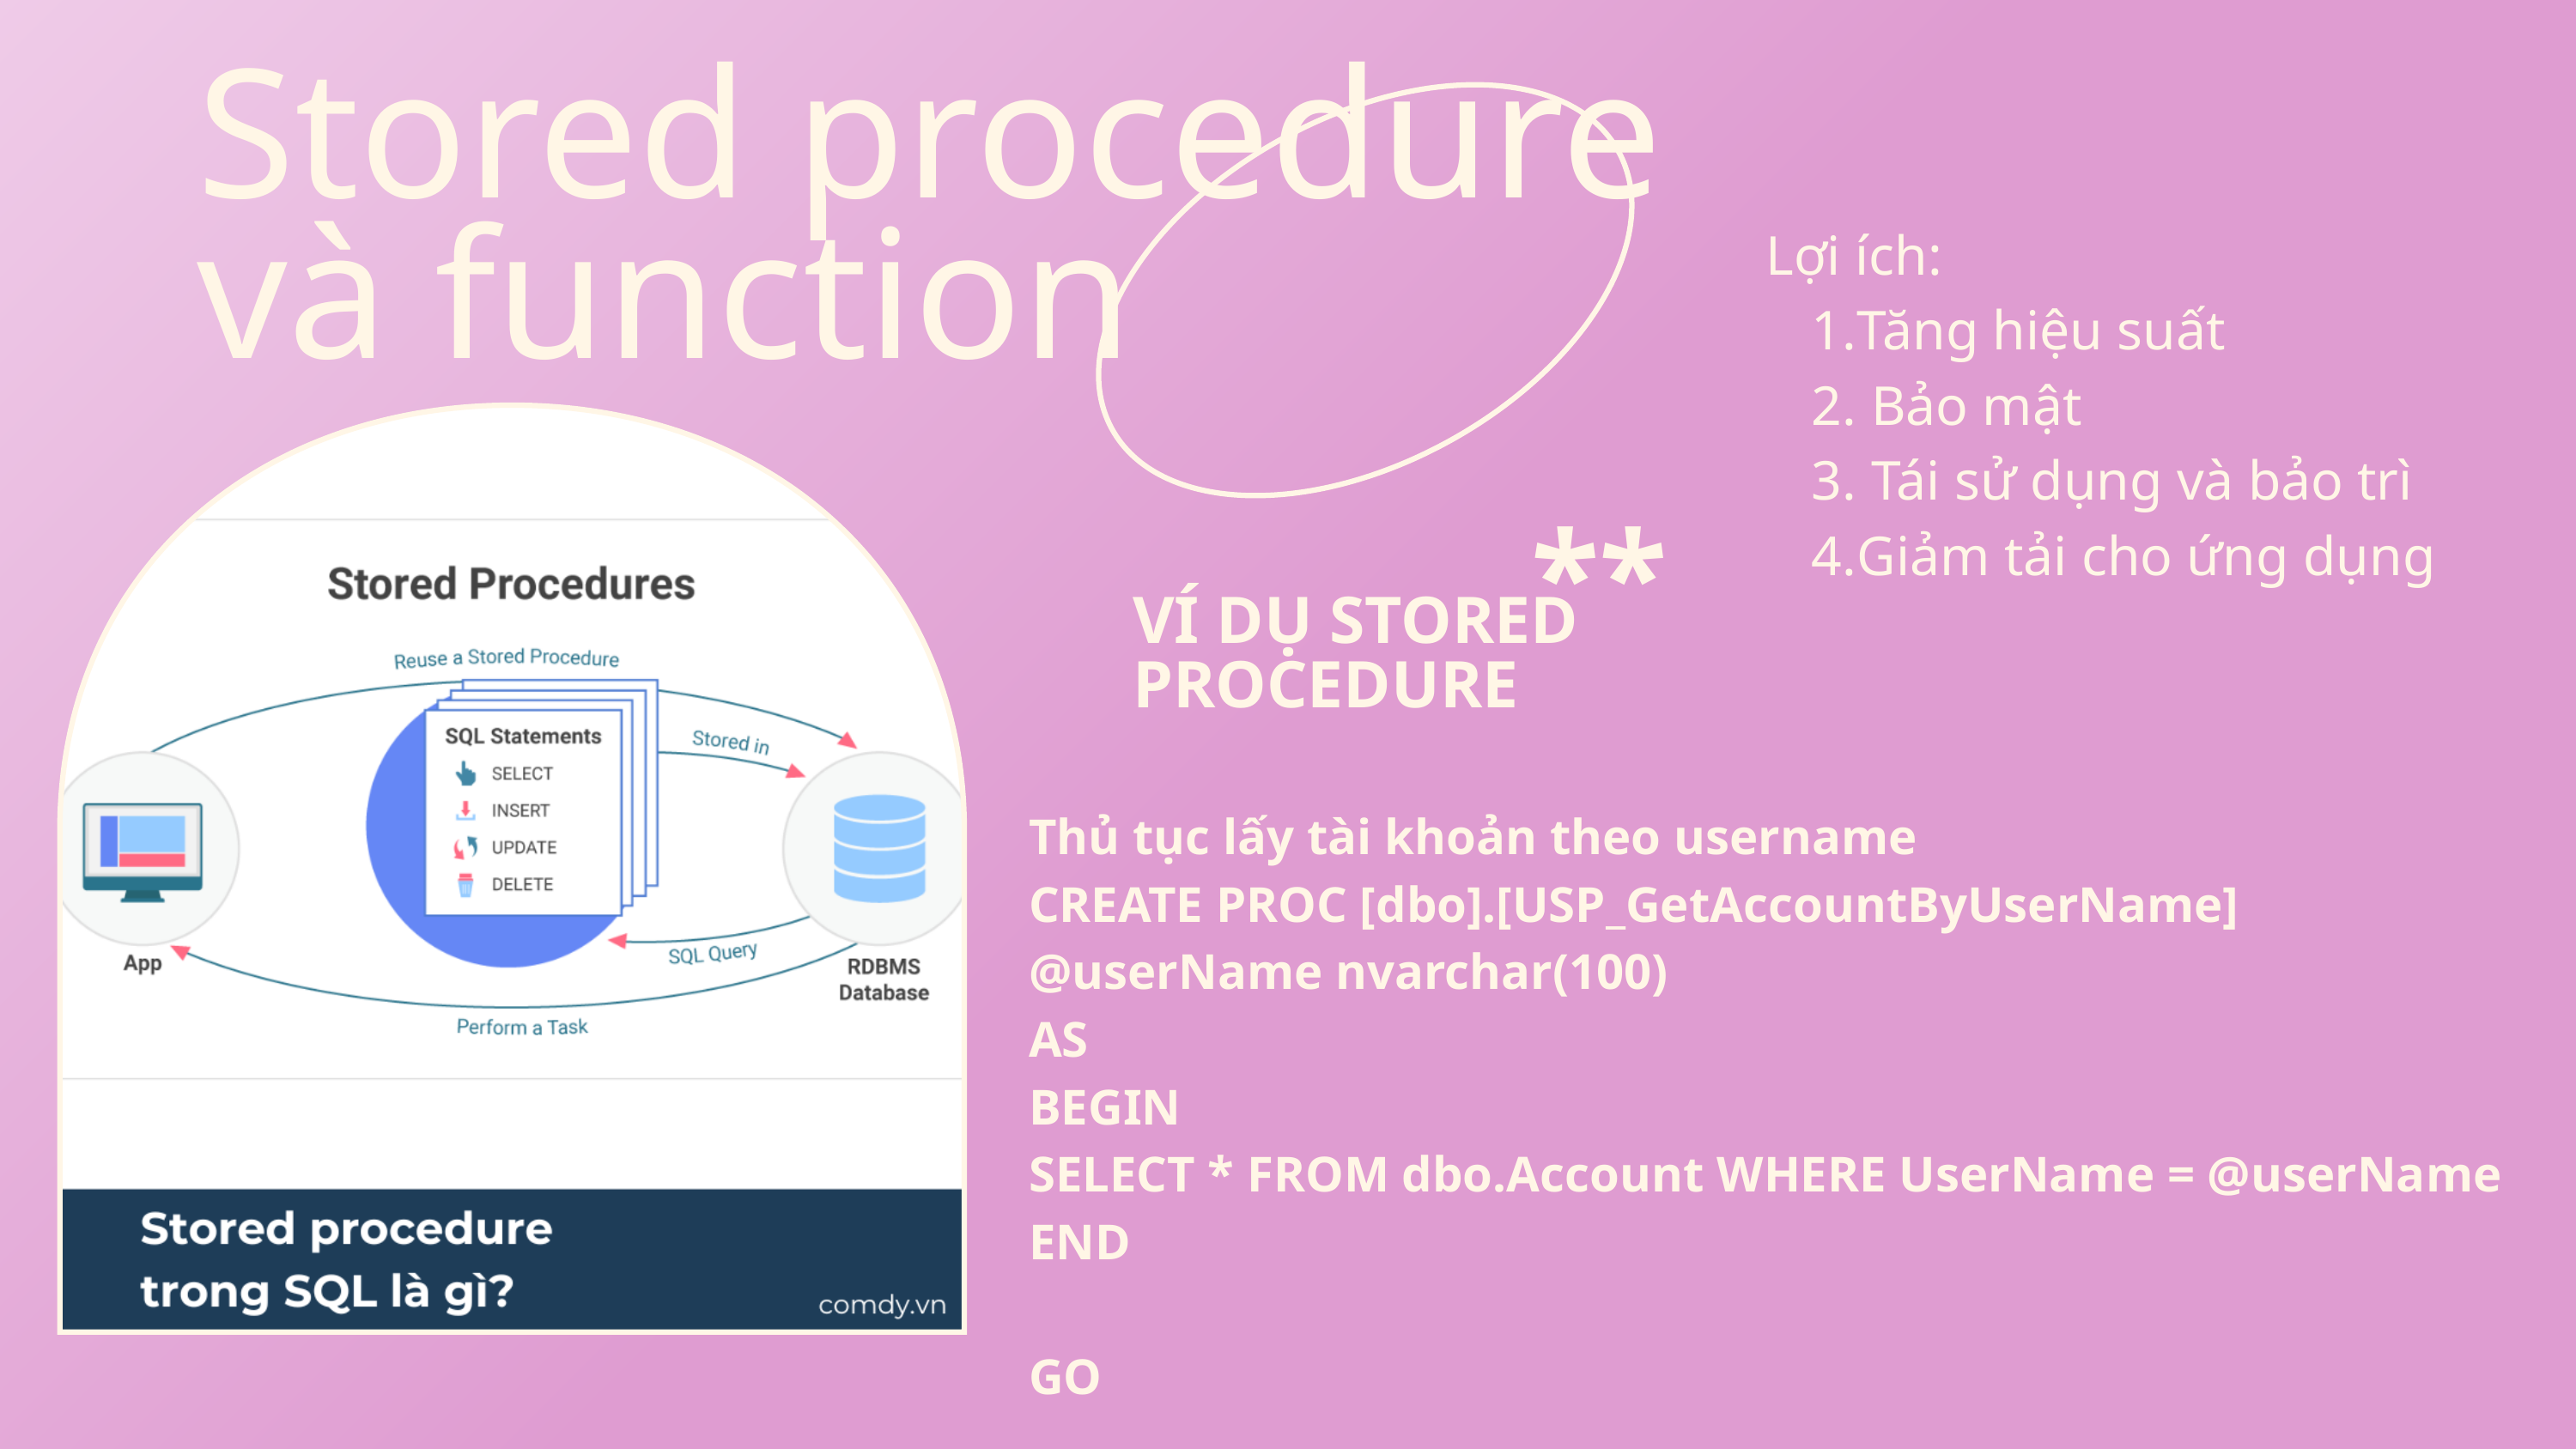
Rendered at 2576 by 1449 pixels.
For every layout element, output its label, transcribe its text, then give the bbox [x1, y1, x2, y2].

text_box Thủ tục lấy tài khoản theo username CREATE PROC [dbo].[USP_GetAccountByUserName] @userName nvarchar(100) AS BEGIN SELECT * FROM dbo.Account WHERE UserName = @userName END GO [1029, 797, 2576, 1449]
text_box Stored procedure và function [197, 72, 1796, 395]
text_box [59, 404, 965, 1332]
text_box Lợi ích: Tăng hiệu suất Bảo mật Tái sử dụng và bảo trì Giảm tải cho ứng dụng [1765, 210, 2530, 586]
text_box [1076, 117, 1655, 464]
text_box VÍ DỤ STORED PROCEDURE [1133, 591, 1702, 721]
text_box ** [1531, 446, 1766, 647]
